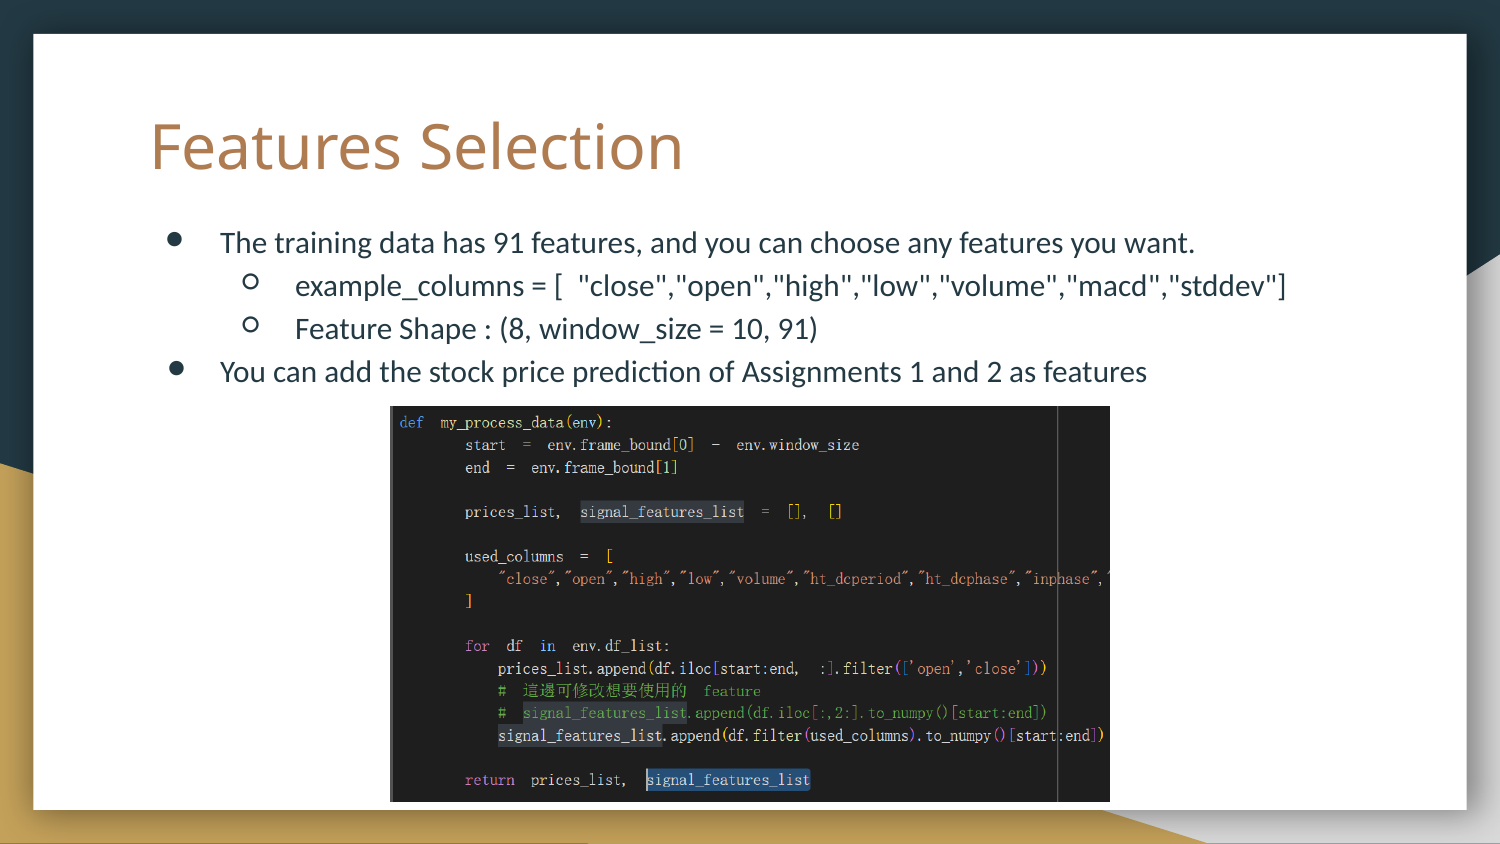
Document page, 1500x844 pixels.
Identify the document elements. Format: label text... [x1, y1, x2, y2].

title Features Selection [134, 92, 1366, 221]
list The training data has 91 features, and you can choose any features you want. example_columns = [ "close","open","high","low","volume","macd","stddev"] Feature Shape : (8, window_size = 10, 91) You can add the stock price prediction of Assignments 1 and 2 as features [130, 201, 1407, 371]
picture [390, 406, 1110, 802]
